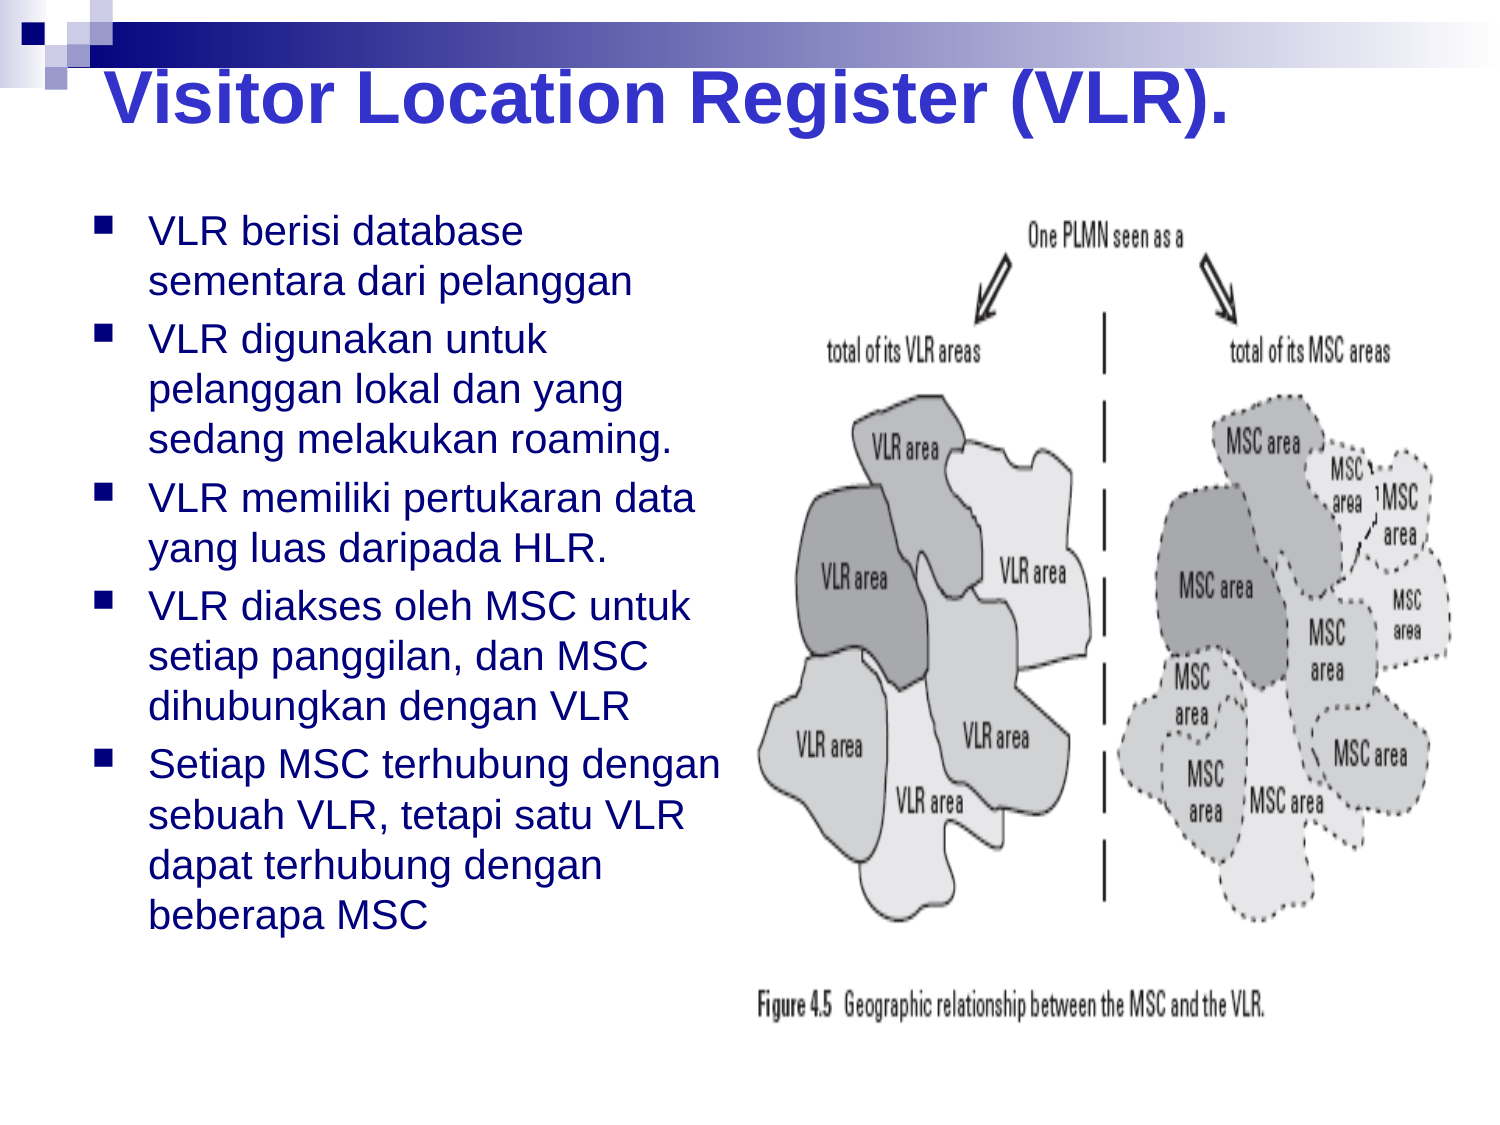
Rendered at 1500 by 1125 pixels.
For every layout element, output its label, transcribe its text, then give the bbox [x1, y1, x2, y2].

list VLR berisi database sementara dari pelanggan VLR digunakan untuk pelanggan lokal dan yang sedang melakukan roaming. VLR memiliki pertukaran data yang luas daripada HLR. VLR diakses oleh MSC untuk setiap panggilan, dan MSC dihubungkan dengan VLR Setiap MSC terhubung dengan sebuah VLR, tetapi satu VLR dapat terhubung dengan beberapa MSC [76, 196, 732, 939]
title Visitor Location Register (VLR). [88, 0, 1439, 188]
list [737, 160, 1463, 1038]
